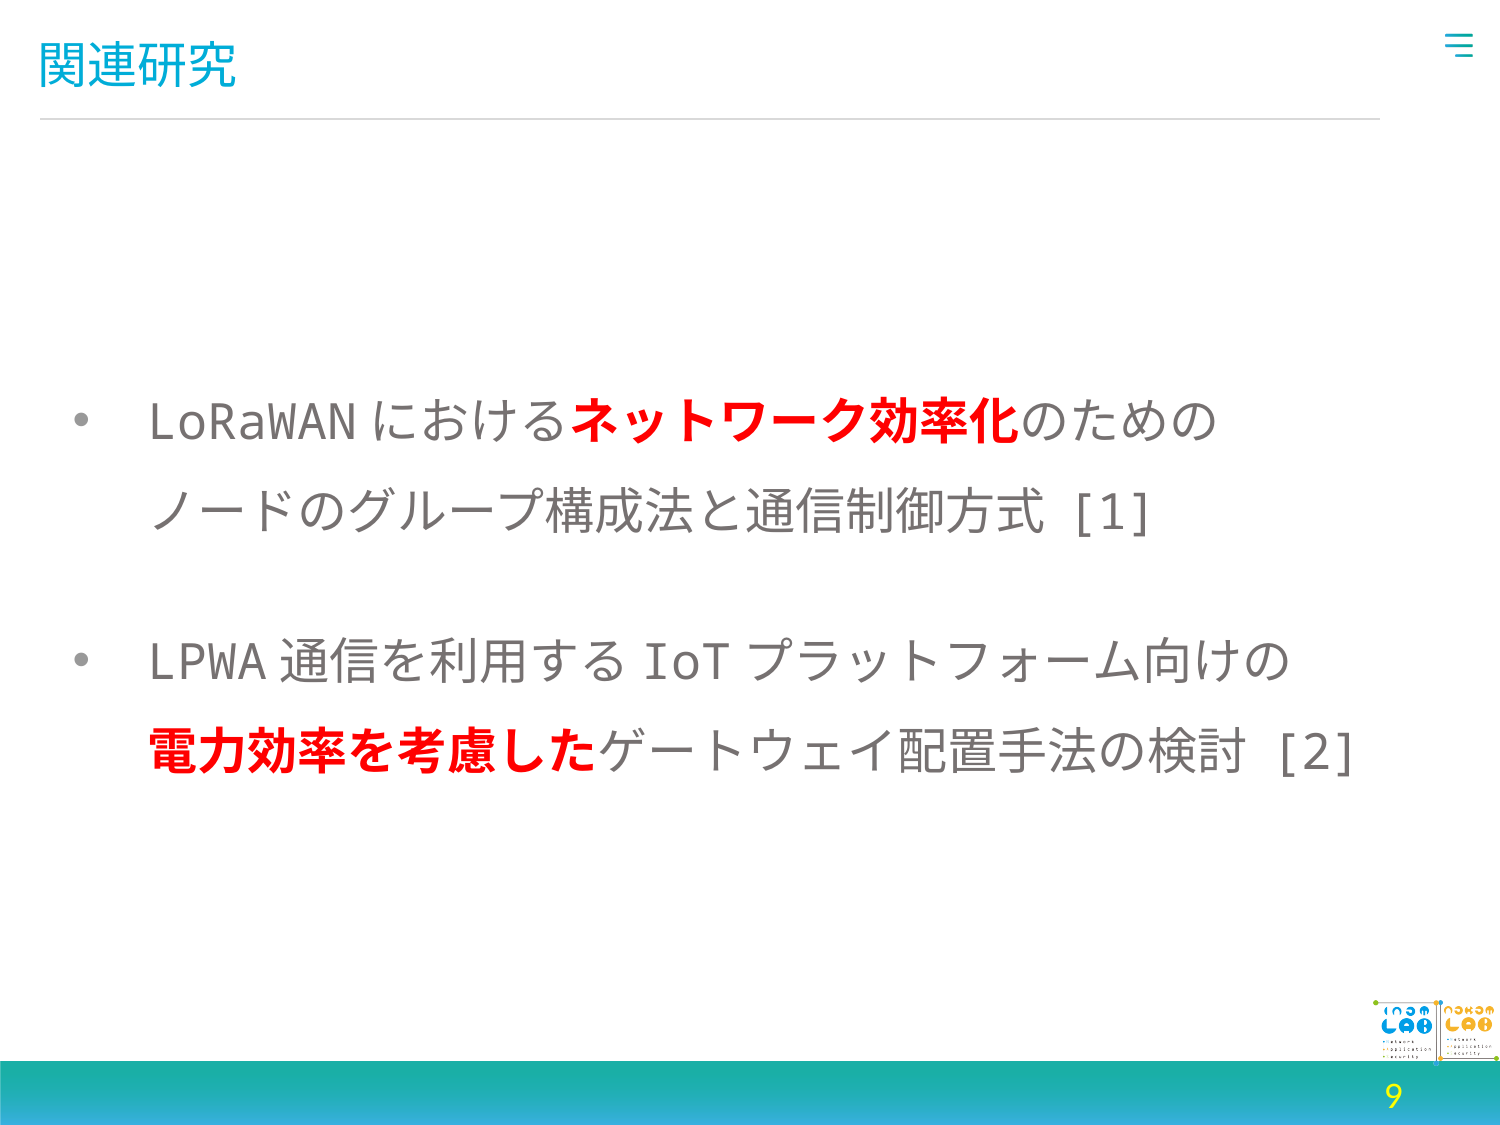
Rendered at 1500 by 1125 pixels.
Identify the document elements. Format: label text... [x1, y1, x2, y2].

picture [1445, 33, 1473, 57]
title 関連研究 [22, 16, 1421, 120]
list LoRaWANにおけるネットワーク効率化のための ノードのグループ構成法と通信制御方式 [1] LPWA通信を利用するIoTプラットフォーム向けの 電力効率を考慮したゲートウェイ配置手法の検討 [2] [51, 344, 1439, 804]
picture [0, 1000, 1500, 1125]
